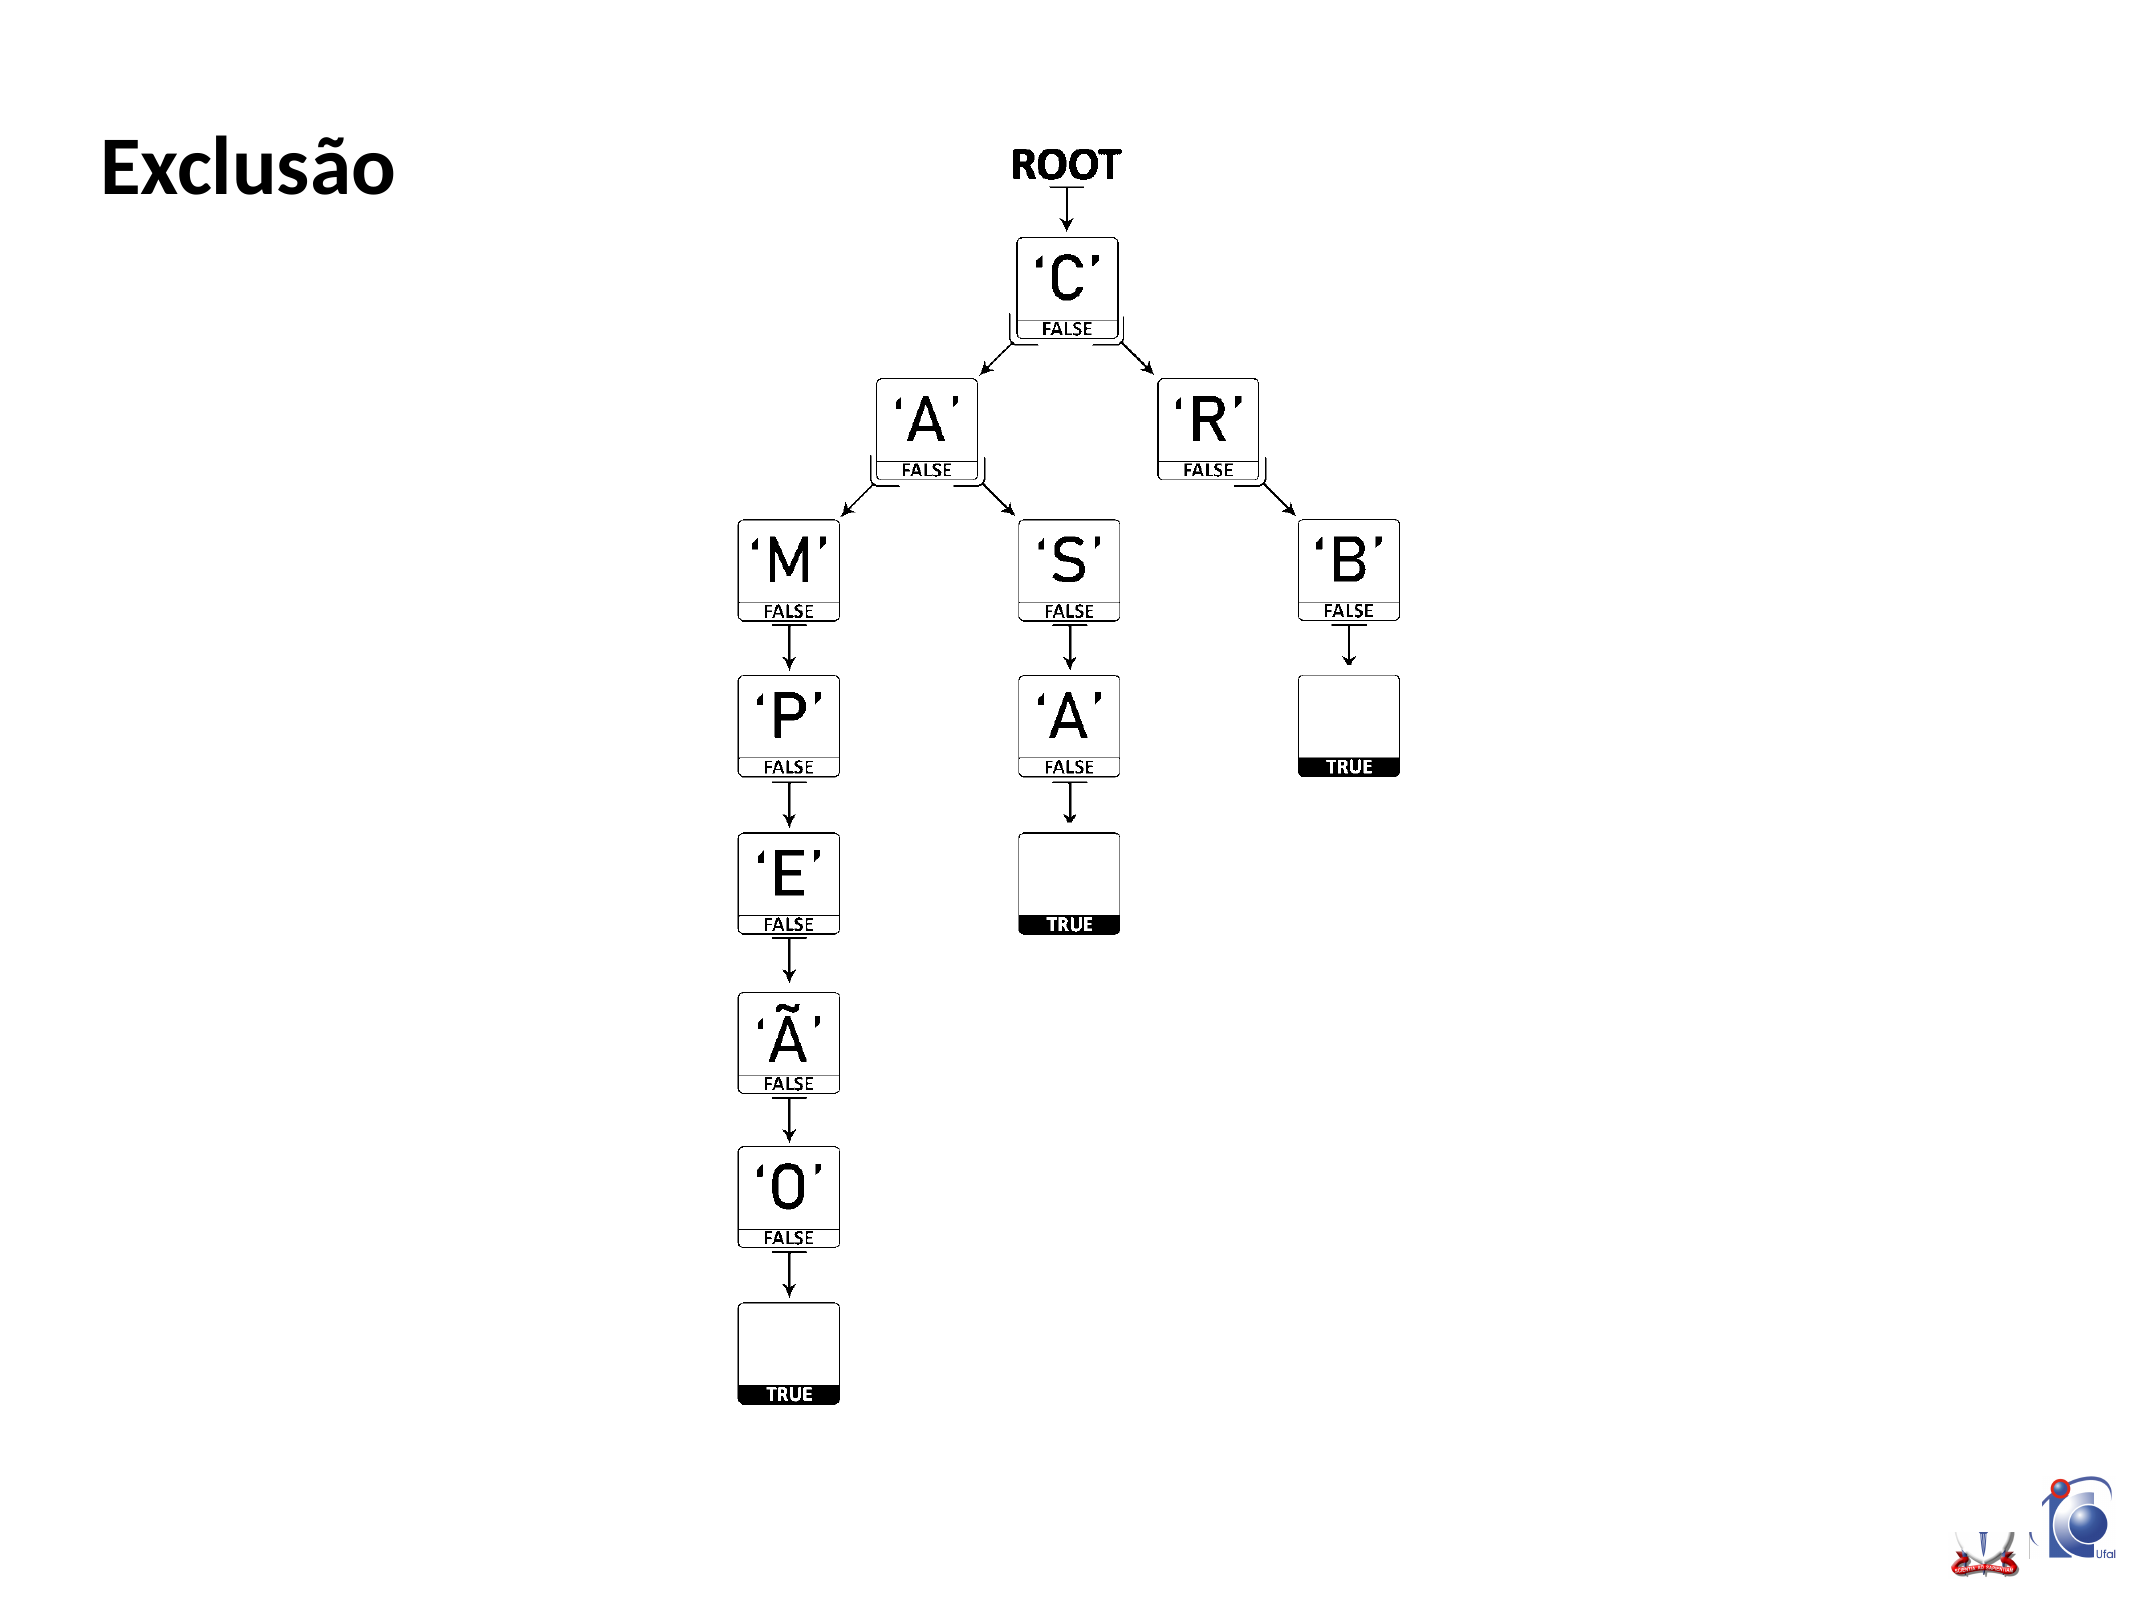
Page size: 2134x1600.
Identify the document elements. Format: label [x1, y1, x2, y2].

picture [91, 68, 2116, 1579]
